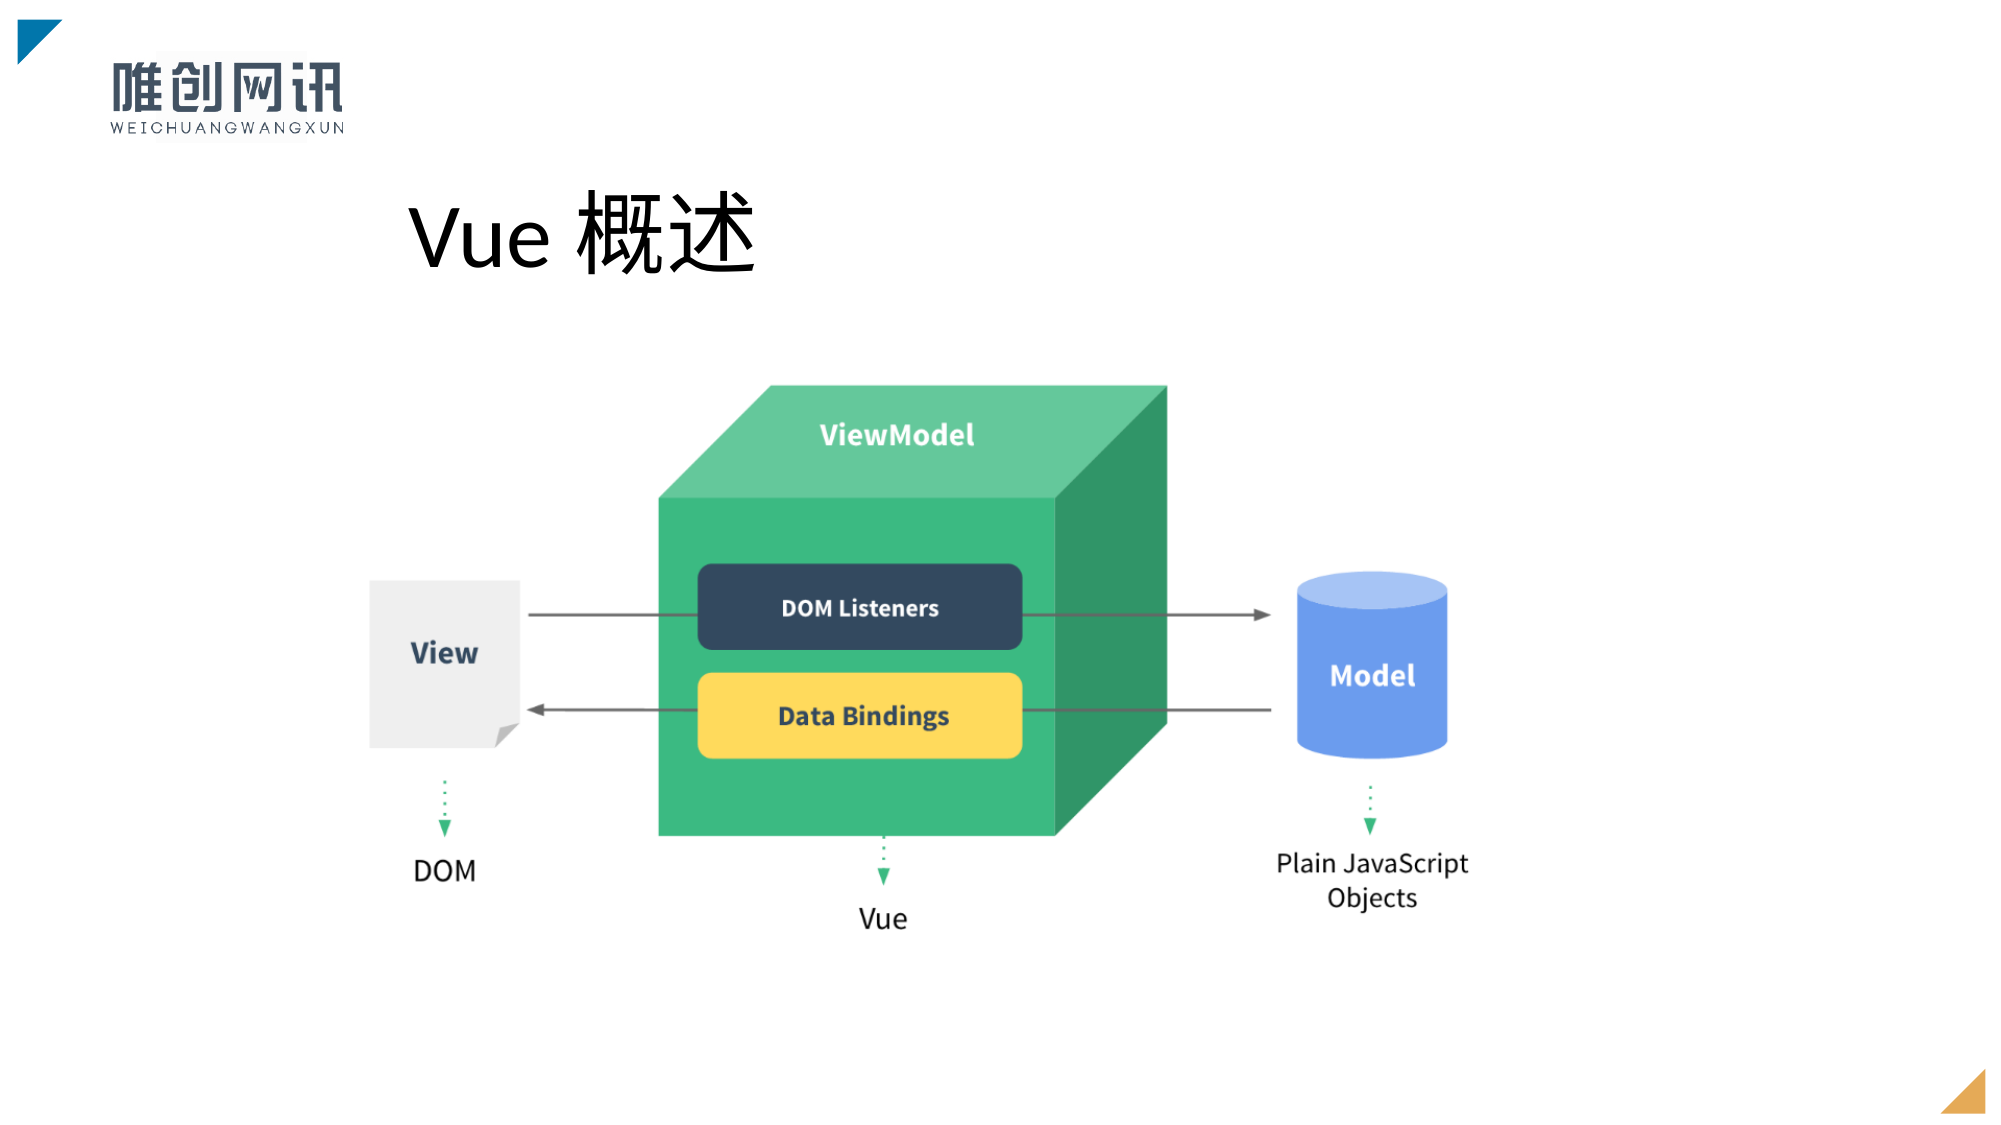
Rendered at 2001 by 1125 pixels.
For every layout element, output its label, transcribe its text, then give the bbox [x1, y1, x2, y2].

text_box [17, 19, 63, 65]
text_box [1940, 1068, 1986, 1114]
picture [318, 319, 1562, 1005]
text_box Vue概述 [393, 167, 1487, 293]
picture [89, 51, 395, 143]
